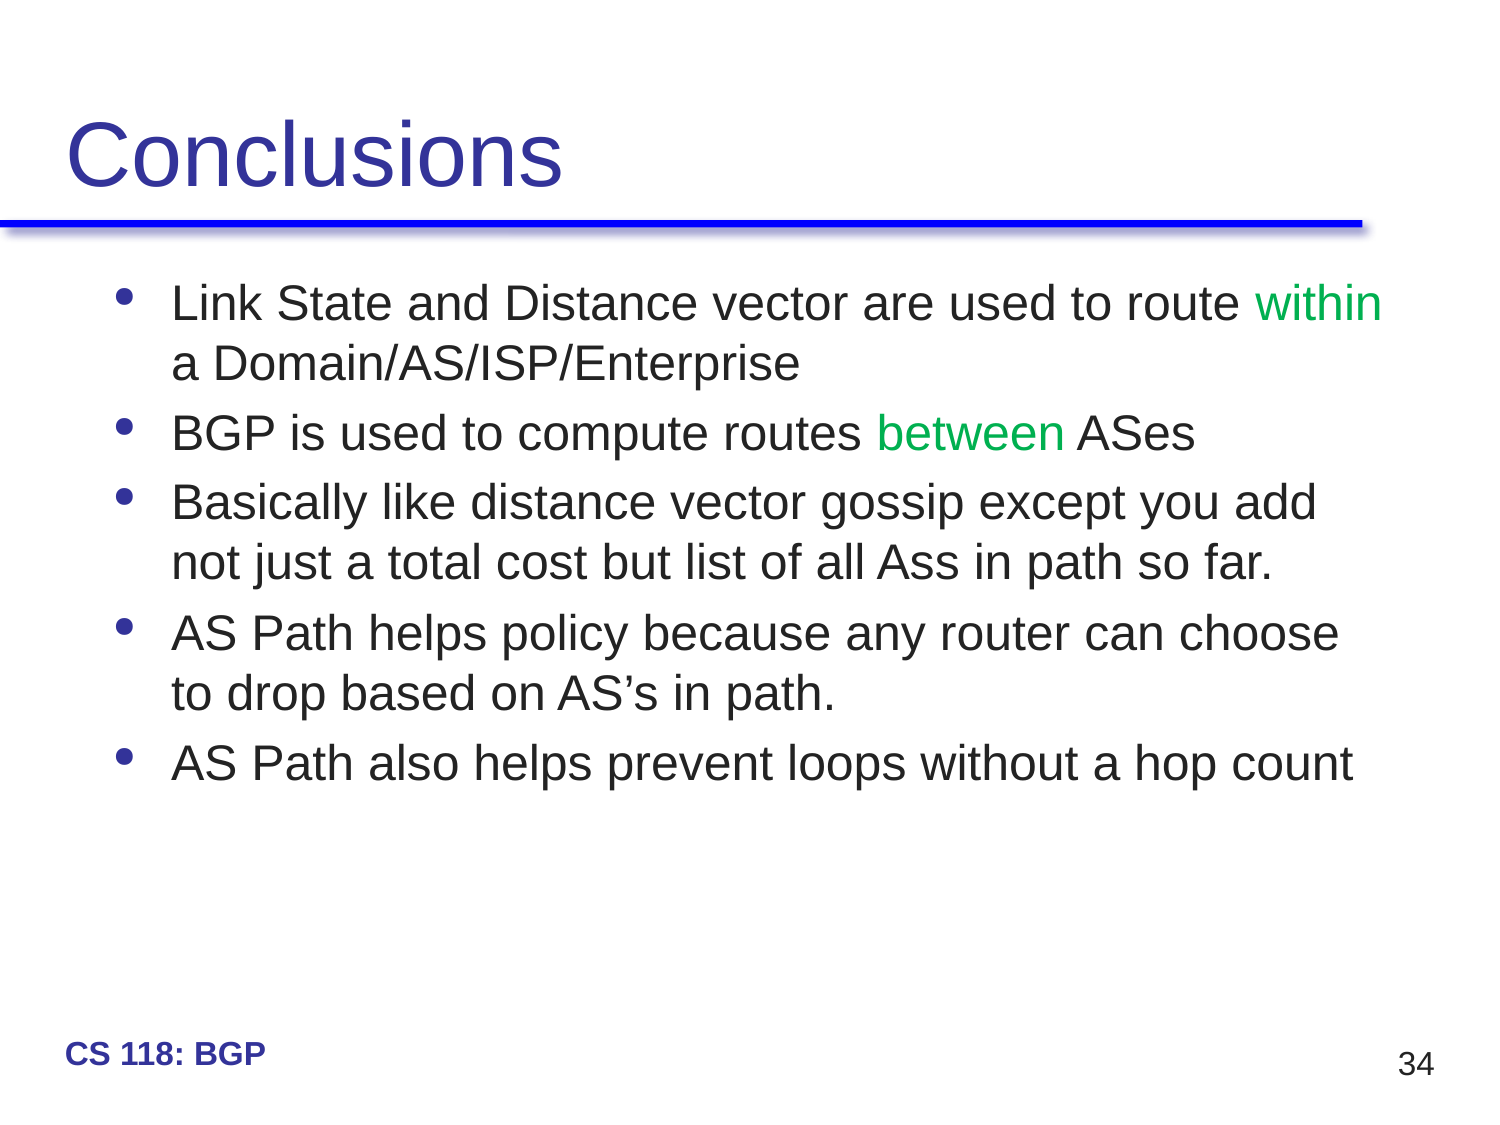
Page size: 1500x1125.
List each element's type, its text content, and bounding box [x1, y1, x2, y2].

list Link State and Distance vector are used to route within a Domain/AS/ISP/Enterprise BGP is used to compute routes between ASes Basically like distance vector gossip except you add not just a total cost but list of all Ass in path so far. AS Path helps policy because any router can choose to drop based on AS’s in path. AS Path also helps prevent loops without a hop count [99, 262, 1400, 988]
title Conclusions [49, 24, 1451, 213]
footer CS 118: BGP [50, 1025, 925, 1100]
slide_number 34 [1349, 1024, 1451, 1101]
